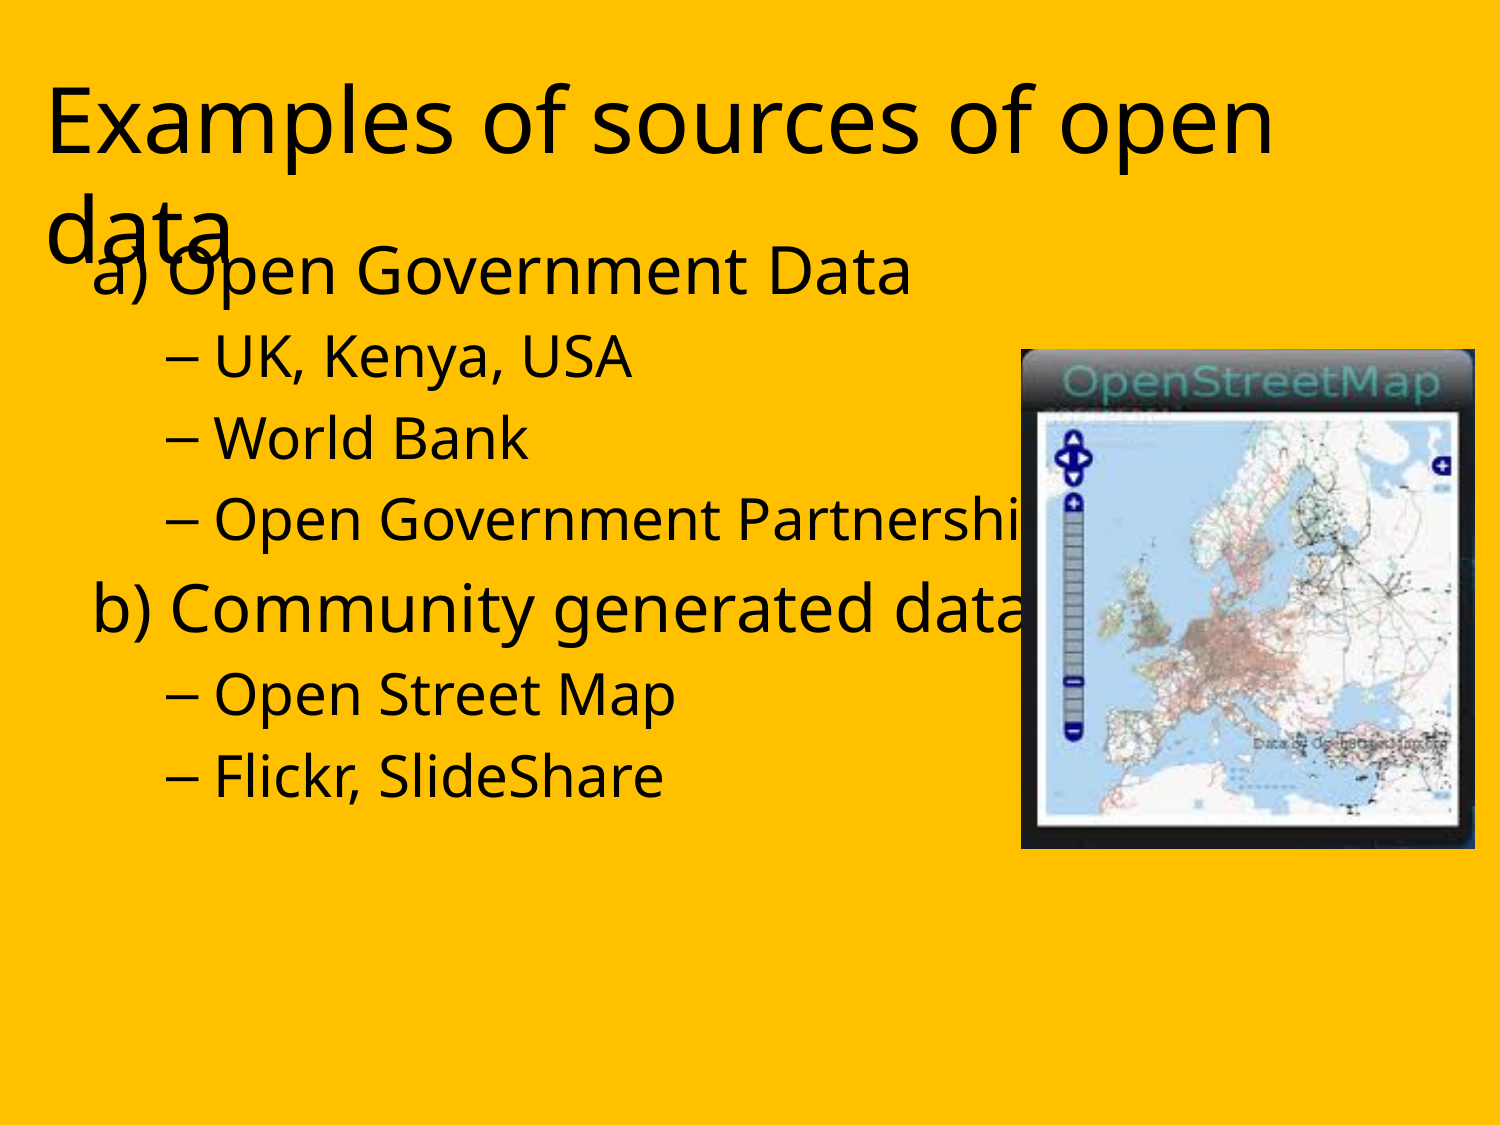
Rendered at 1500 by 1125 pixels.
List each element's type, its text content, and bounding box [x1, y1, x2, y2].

picture [1021, 349, 1475, 849]
list a) Open Government Data UK, Kenya, USA World Bank Open Government Partnership b) Community generated data Open Street Map Flickr, SlideShare [76, 290, 1427, 1041]
text_box Examples of sources of open data [29, 54, 1483, 290]
